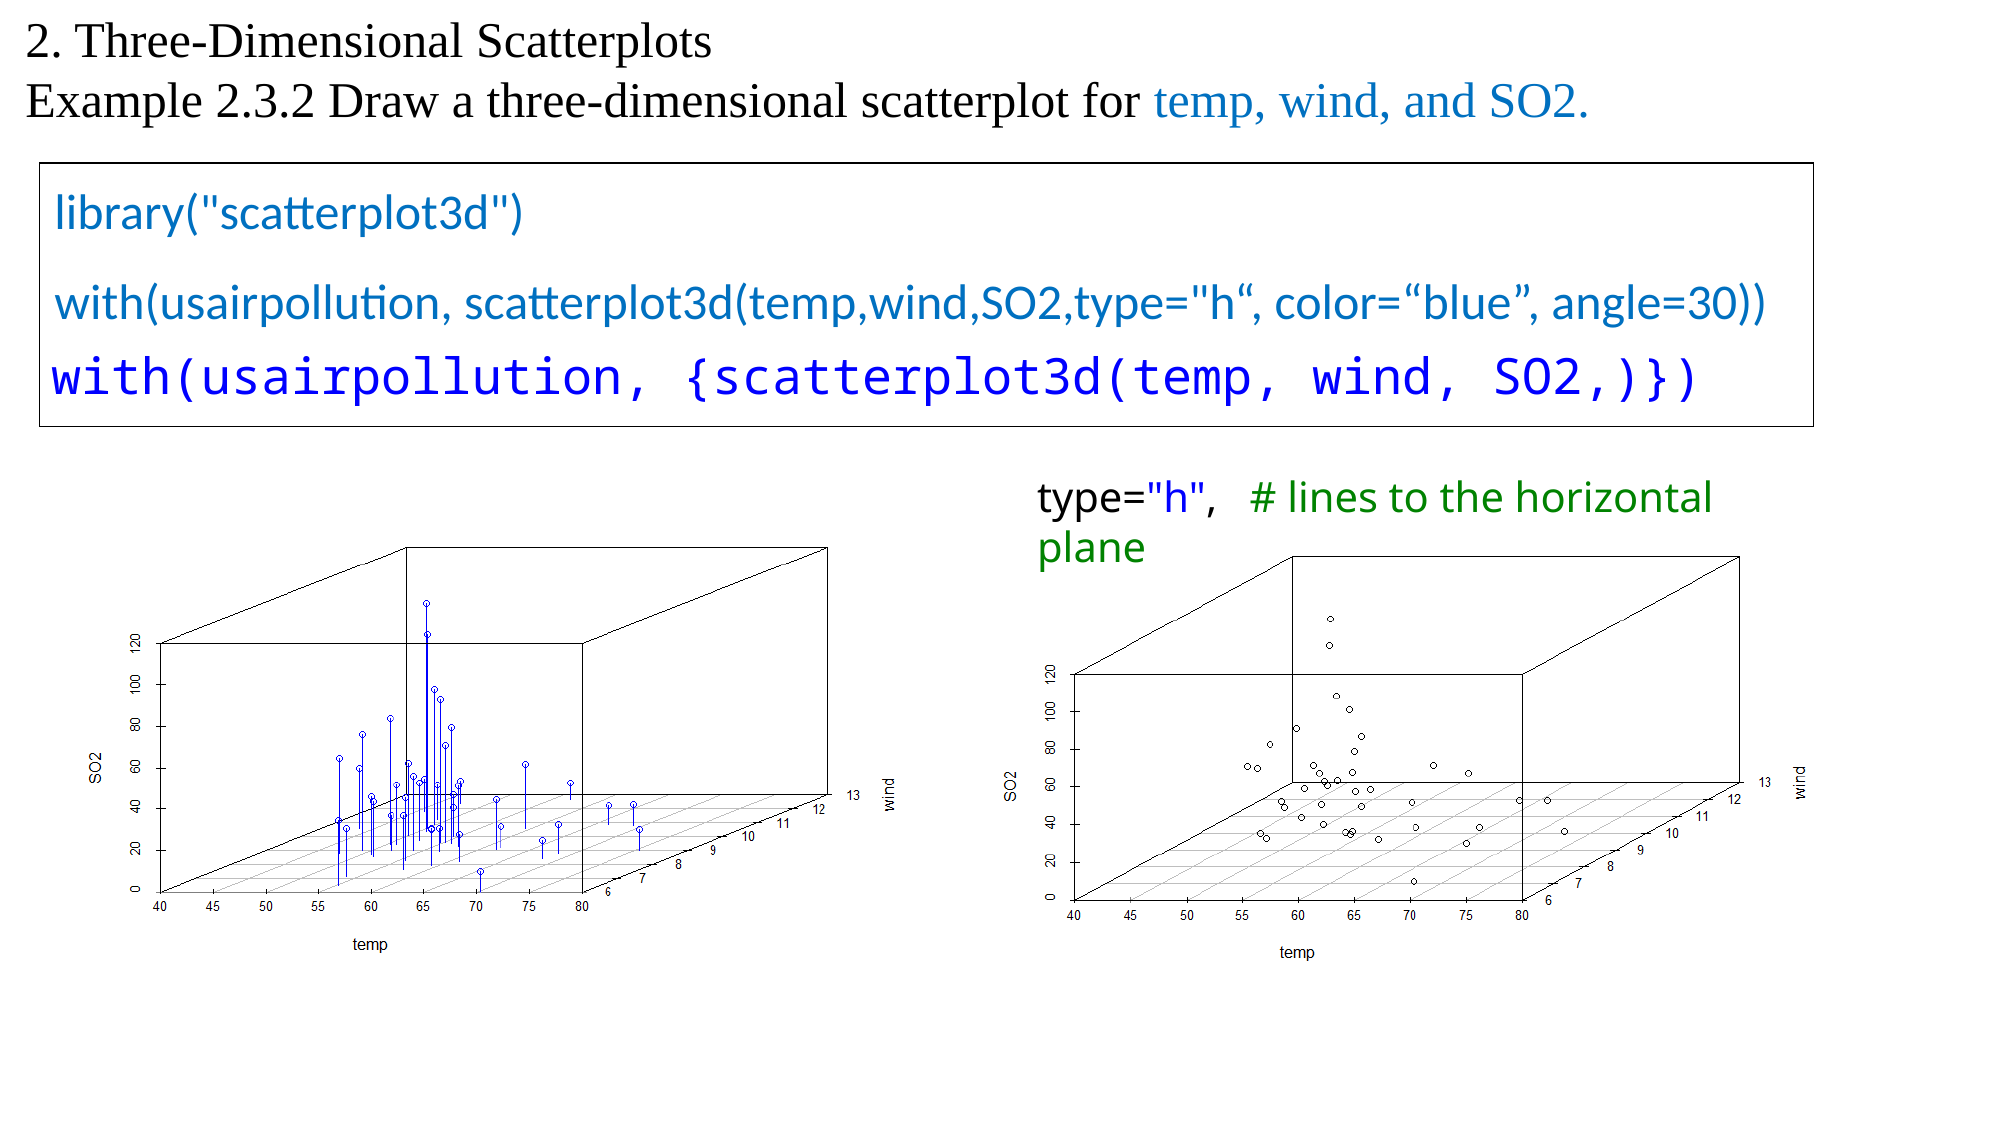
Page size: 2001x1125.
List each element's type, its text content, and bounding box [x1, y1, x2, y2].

picture [74, 455, 927, 1002]
text_box with(usairpollution, {scatterplot3d(temp, wind, SO2,)}) [51, 343, 1801, 405]
text_box library("scatterplot3d") with(usairpollution, scatterplot3d(temp,wind,SO2,type="h“, color=“blue”, angle=30)) [39, 162, 1814, 427]
picture [989, 465, 1838, 1010]
text_box 2. Three-Dimensional Scatterplots Example 2.3.2 Draw a three-dimensional scatterplot for temp, wind, and SO2. [10, 0, 2000, 135]
